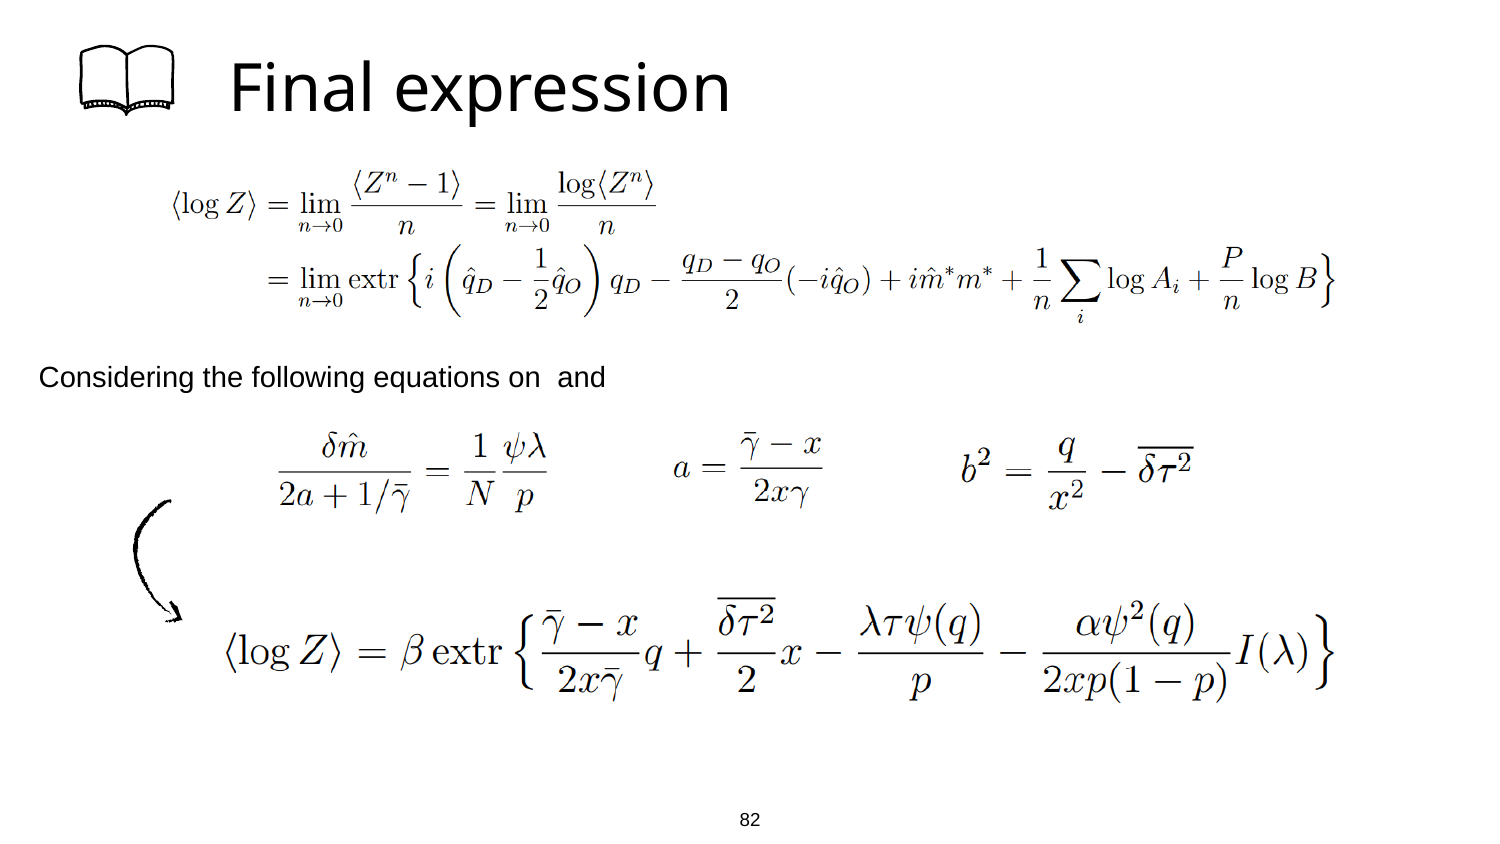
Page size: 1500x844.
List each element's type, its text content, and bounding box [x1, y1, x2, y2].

picture [950, 425, 1203, 516]
picture [664, 424, 836, 516]
text_box Final expression [213, 29, 1458, 131]
text_box [79, 44, 175, 116]
picture [205, 595, 1343, 707]
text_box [121, 514, 218, 610]
slide_number 82 [705, 792, 795, 844]
picture [152, 160, 1345, 328]
picture [255, 413, 550, 525]
